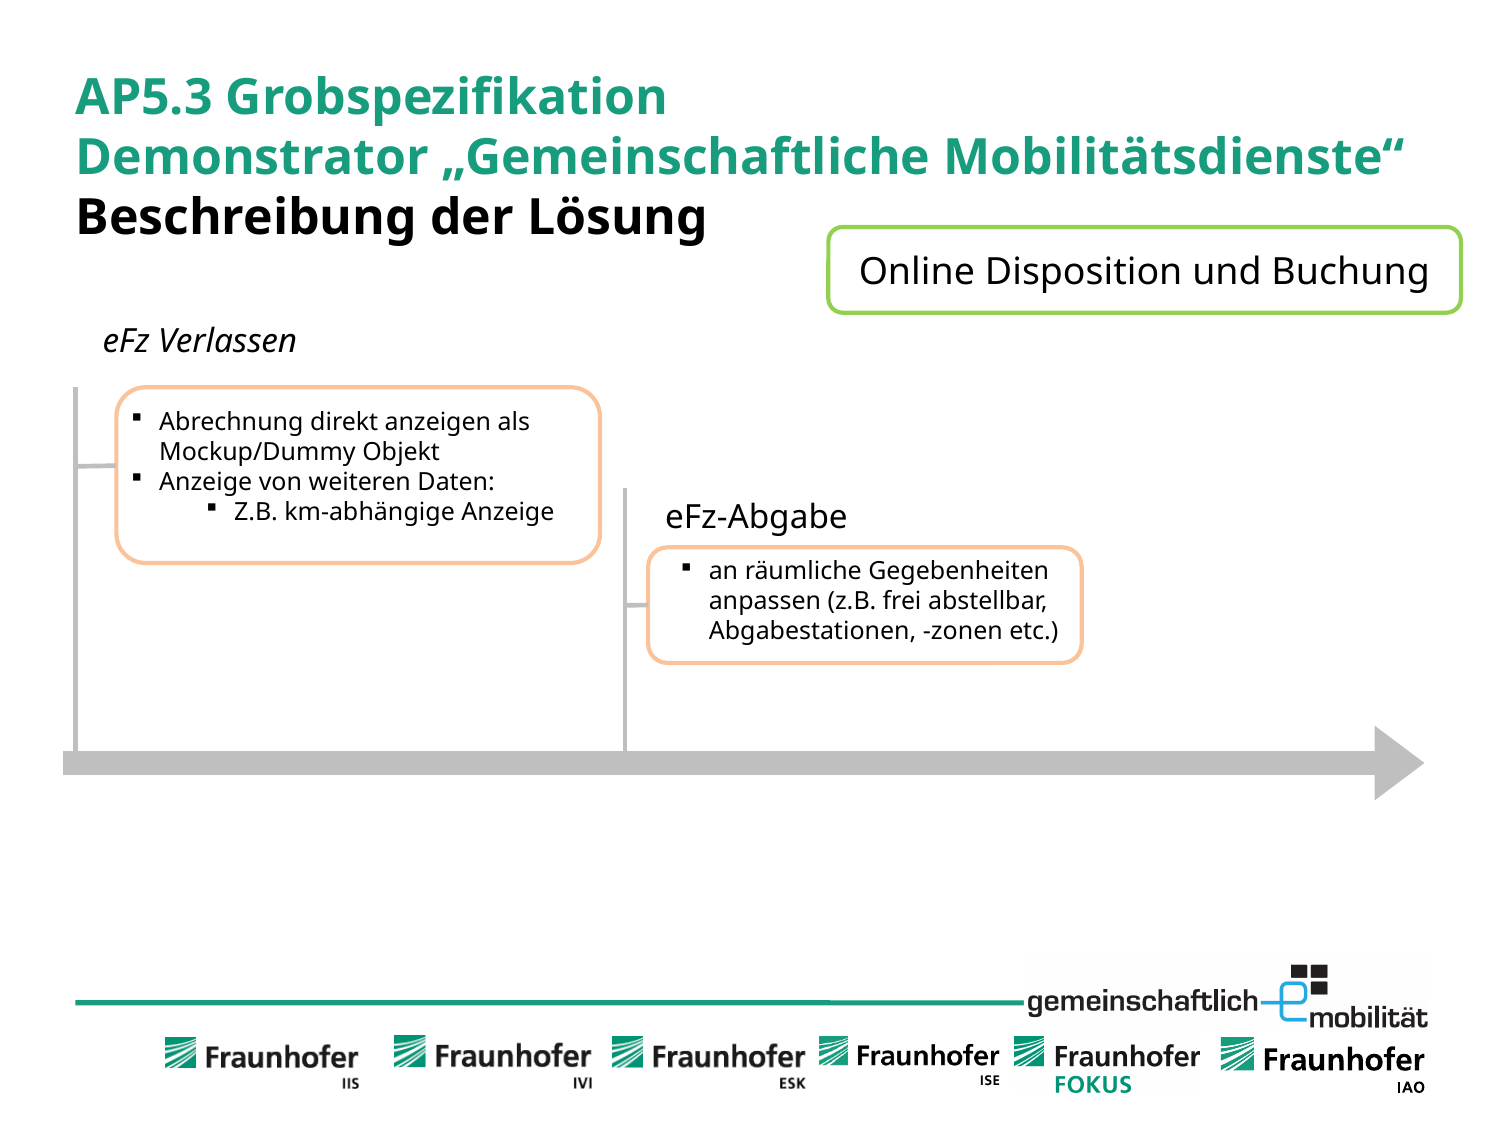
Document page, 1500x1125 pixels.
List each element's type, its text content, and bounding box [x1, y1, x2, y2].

picture [394, 1035, 595, 1091]
text_box eFz-Abgabe [650, 488, 863, 543]
picture [1023, 952, 1427, 1033]
text_box Abrechnung direkt anzeigen als Mockup/Dummy Objekt Anzeige von weiteren Daten: Z.B. km-abhängige Anzeige [116, 398, 625, 533]
text_box eFz Verlassen [87, 311, 313, 367]
title AP5.3 Grobspezifikation Demonstrator „Gemeinschaftliche Mobilitätsdienste“ Beschreibung der Lösung [75, 64, 1425, 215]
text_box an räumliche Gegebenheiten anpassen (z.B. frei abstellbar, Abgabestationen, -zonen etc.) [665, 547, 1132, 713]
picture [1014, 1036, 1200, 1093]
text_box Online Disposition und Buchung [826, 224, 1464, 315]
text_box [120, 385, 596, 398]
picture [612, 1036, 809, 1091]
picture [165, 1037, 362, 1091]
text_box [646, 545, 1071, 665]
picture [817, 1034, 1000, 1086]
text_box [114, 473, 603, 566]
